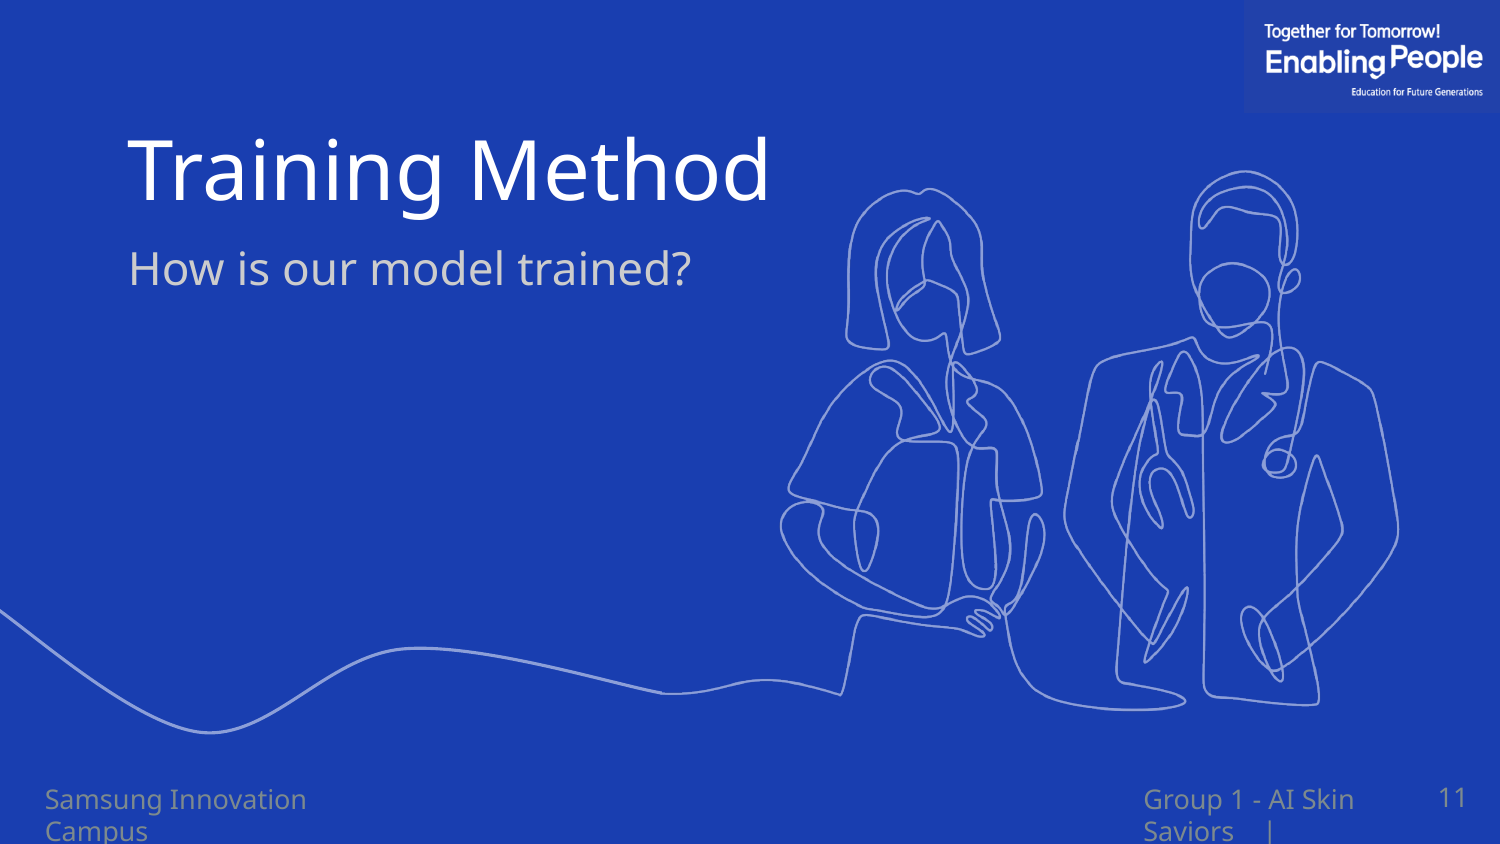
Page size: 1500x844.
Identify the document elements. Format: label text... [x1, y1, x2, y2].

title Training Method [127, 131, 539, 216]
text_box [0, 603, 539, 733]
slide_number 11 [1411, 775, 1469, 822]
picture [544, 121, 1500, 723]
subtitle How is our model trained? [127, 231, 539, 289]
picture [1244, 0, 1500, 113]
